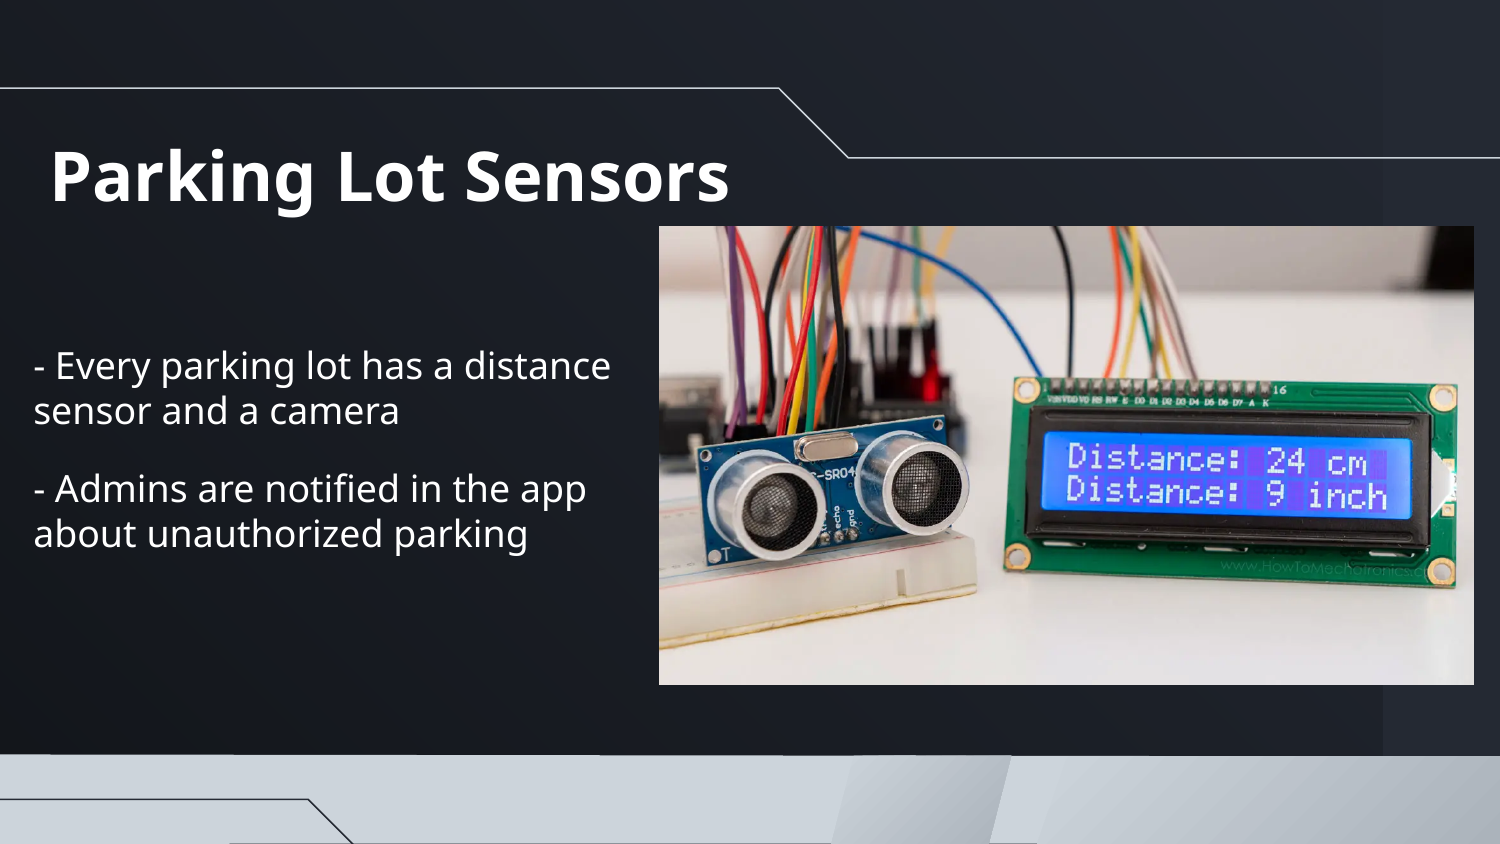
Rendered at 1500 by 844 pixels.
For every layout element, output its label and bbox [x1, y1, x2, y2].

text_box [0, 0, 1500, 844]
picture [658, 225, 1474, 685]
